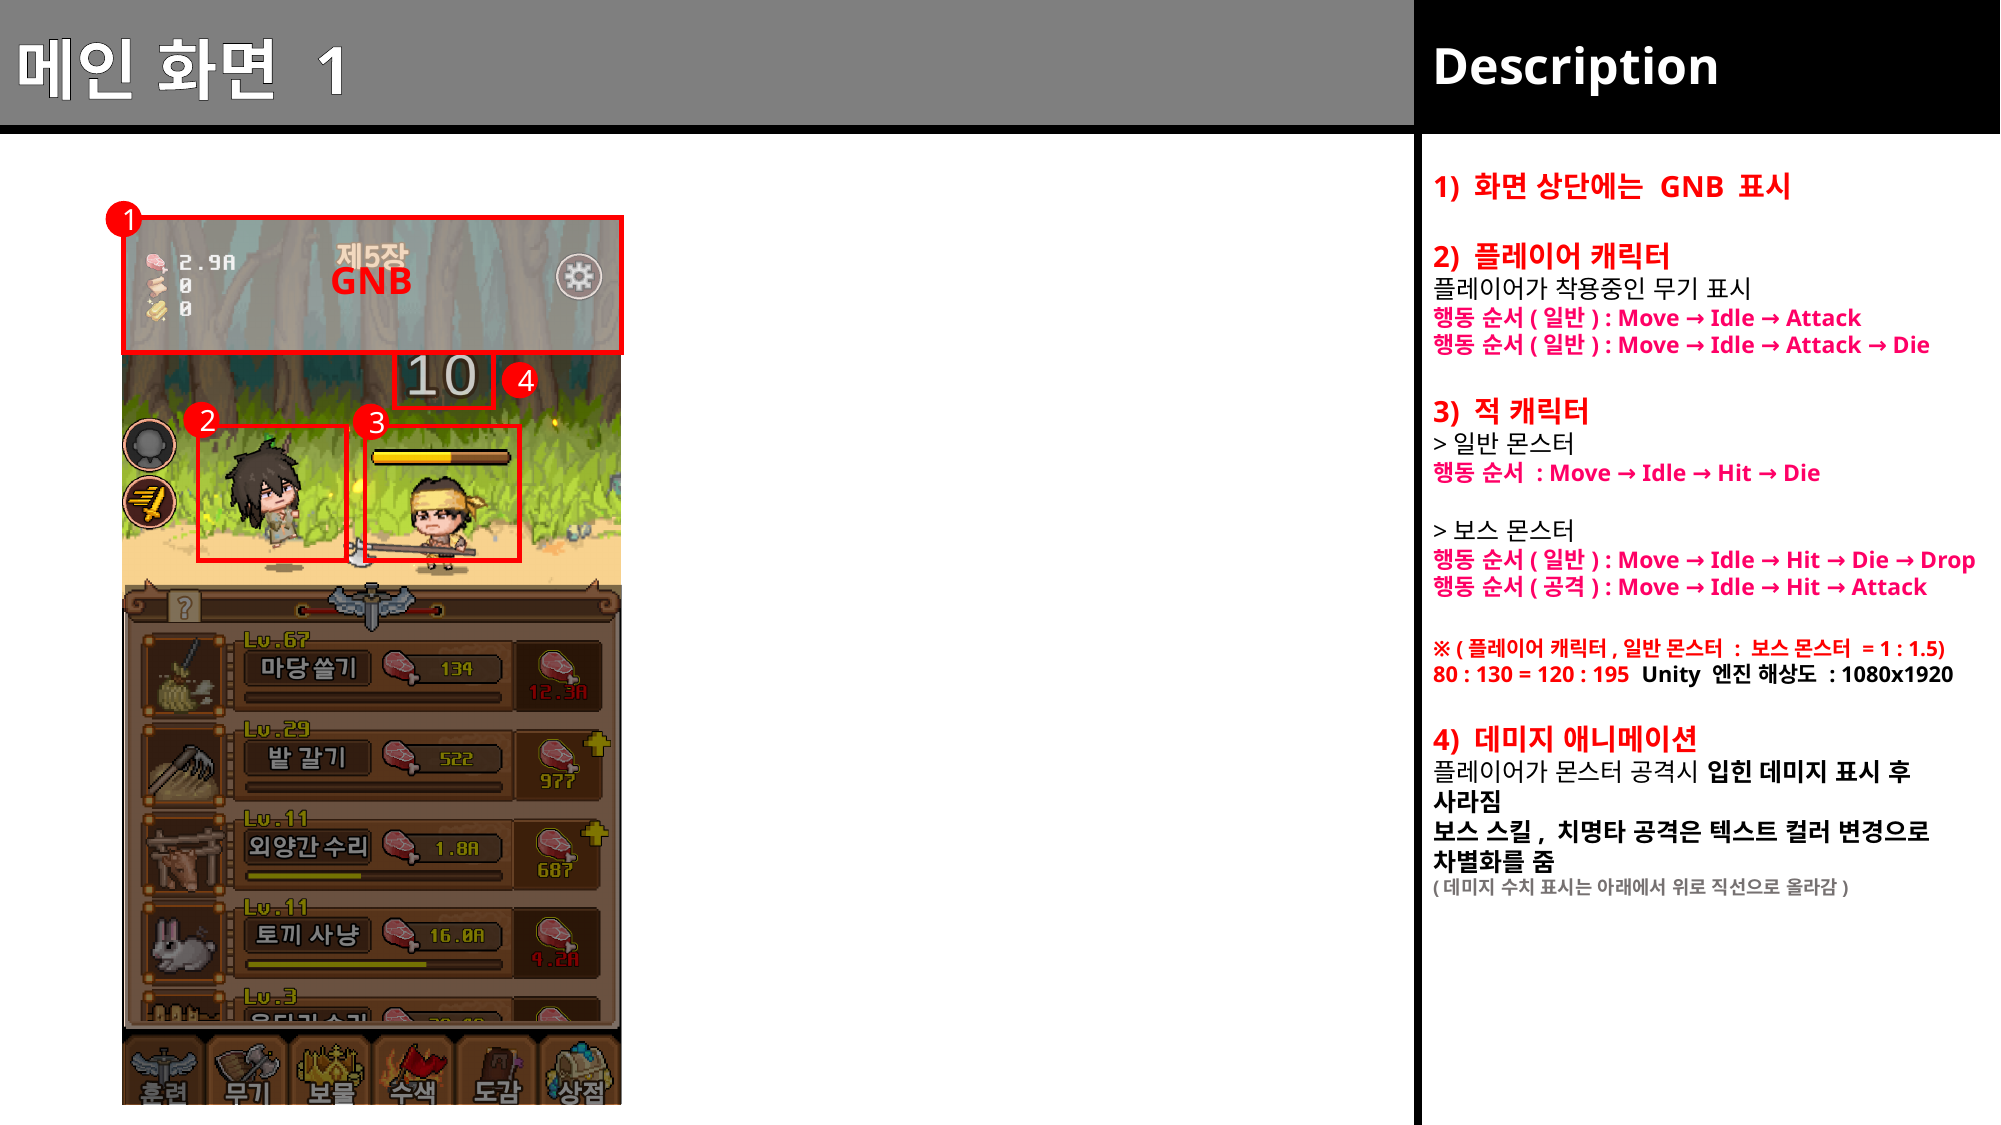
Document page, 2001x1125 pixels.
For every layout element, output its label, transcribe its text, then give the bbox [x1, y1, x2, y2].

picture [122, 218, 621, 1105]
text_box 1) 화면 상단에는 GNB 표시 2) 플레이어 캐릭터 플레이어가 착용중인 무기 표시 행동 순서(일반) : Move → Idle → Attack 행동 순서(일반) : Move → Idle → Attack → Die 3) 적 캐릭터 >일반 몬스터 행동 순서 : Move → Idle → Hit → Die >보스 몬스터 행동 순서(일반) : Move → Idle → Hit → Die → Drop 행동 순서(공격) : Move → Idle → Hit → Attack ※ (플레이어 캐릭터,일반 몬스터 : 보스 몬스터 = 1 : 1.5) 80 : 130 = 120 : 195 Unity 엔진 해상도 : 1080x1920 4) 데미지 애니메이션 플레이어가 몬스터 공격시 입힌 데미지 표시 후 사라짐 보스 스킬, 치명타 공격은 텍스트 컬러 변경으로 차별화를 줌 (데미지 수치 표시는 아래에서 위로 직선으로 올라감) [1418, 161, 2000, 907]
text_box Description [1418, 0, 2000, 125]
text_box 메인 화면 1 [0, 20, 820, 115]
text_box [0, 0, 1414, 125]
text_box 1 [104, 199, 143, 239]
